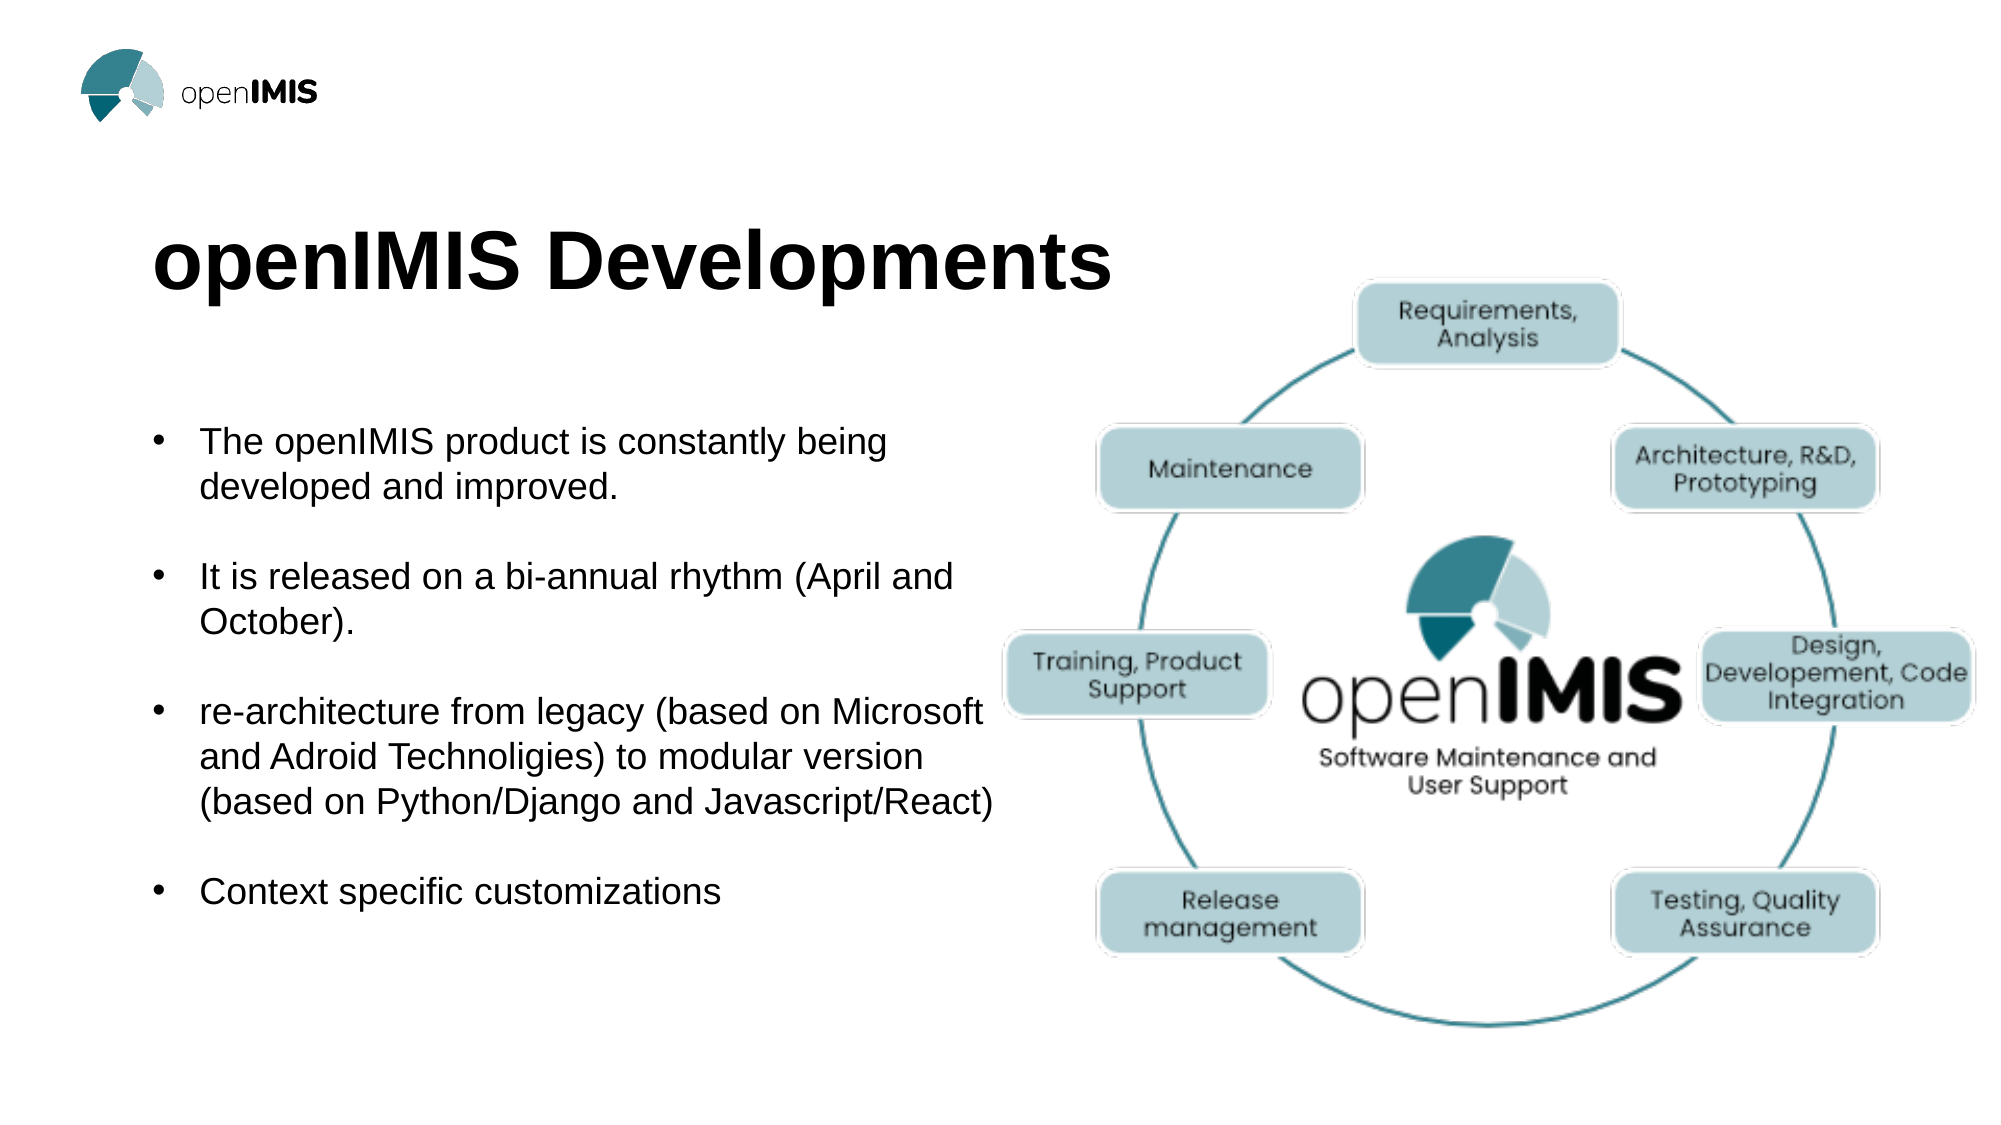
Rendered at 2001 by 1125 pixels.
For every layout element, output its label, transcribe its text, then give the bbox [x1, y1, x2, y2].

picture [738, 255, 2000, 1096]
title openIMIS Developments [137, 185, 1863, 340]
text_box The openIMIS product is constantly being developed and improved. It is released on a bi-annual rhythm (April and October). re-architecture from legacy (based on Microsoft and Adroid Technoligies) to modular version (based on Python/Django and Javascript/React) Context specific customizations [137, 409, 733, 955]
picture [81, 49, 352, 122]
